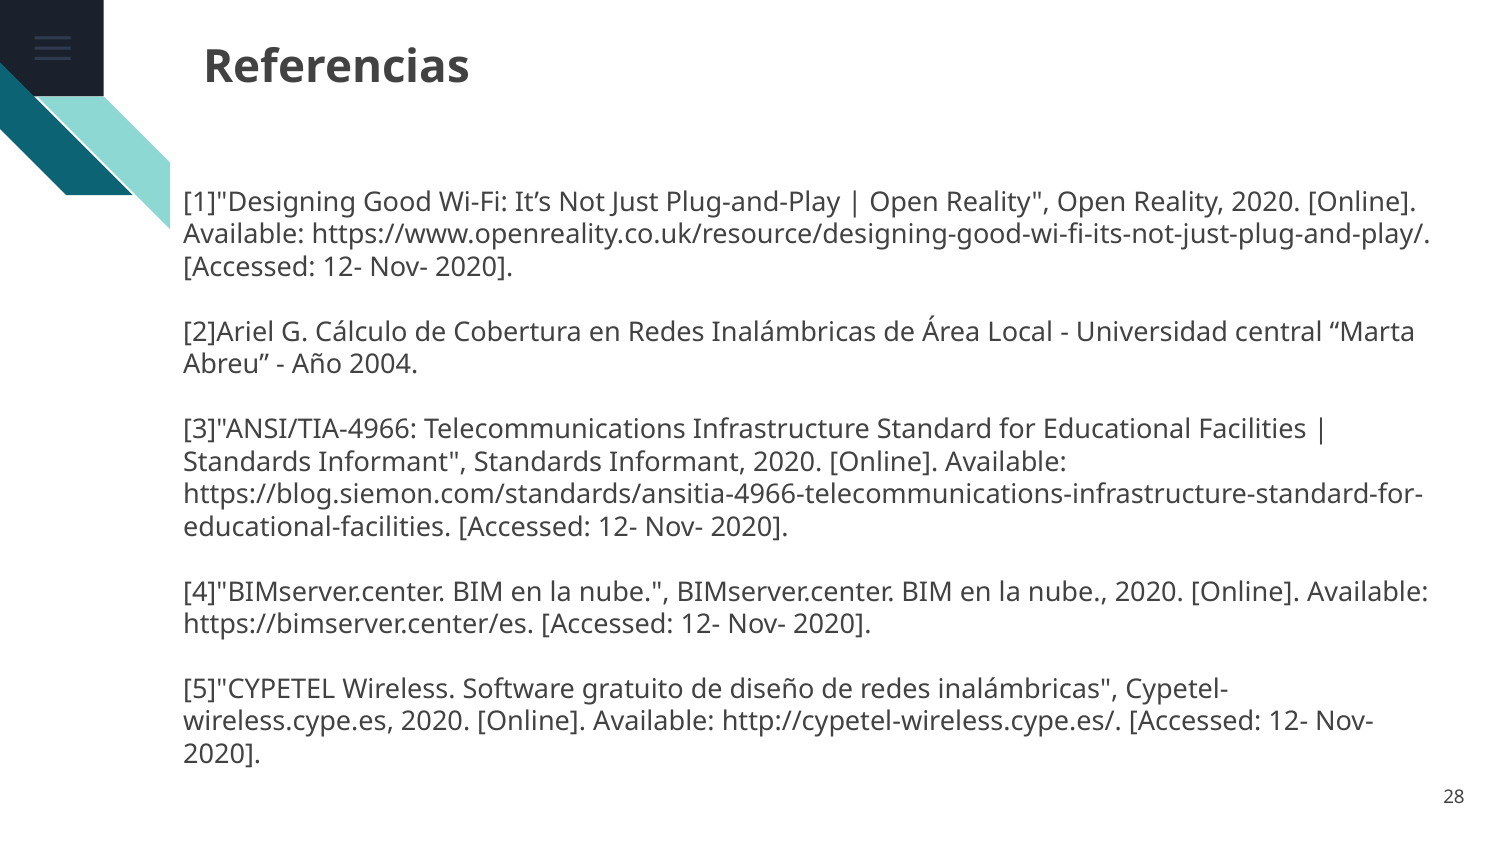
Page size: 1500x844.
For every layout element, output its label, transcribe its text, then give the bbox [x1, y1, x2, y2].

slide_number ‹#› [1389, 764, 1480, 830]
title [1]"Designing Good Wi-Fi: It’s Not Just Plug-and-Play | Open Reality", Open Reality, 2020. [Online]. Available: https://www.openreality.co.uk/resource/designing-good-wi-fi-its-not-just-plug-and-play/. [Accessed: 12- Nov- 2020]. [2]Ariel G. Cálculo de Cobertura en Redes Inalámbricas de Área Local - Universidad central “Marta Abreu” - Año 2004. [3]"ANSI/TIA-4966: Telecommunications Infrastructure Standard for Educational Facilities | Standards Informant", Standards Informant, 2020. [Online]. Available: https://blog.siemon.com/standards/ansitia-4966-telecommunications-infrastructure-standard-for-educational-facilities. [Accessed: 12- Nov- 2020]. [4]"BIMserver.center. BIM en la nube.", BIMserver.center. BIM en la nube., 2020. [Online]. Available: https://bimserver.center/es. [Accessed: 12- Nov- 2020]. [5]"CYPETEL Wireless. Software gratuito de diseño de redes inalámbricas", Cypetel-wireless.cype.es, 2020. [Online]. Available: http://cypetel-wireless.cype.es/. [Accessed: 12- Nov- 2020]. [168, 169, 1450, 804]
title Referencias [188, 21, 1057, 117]
